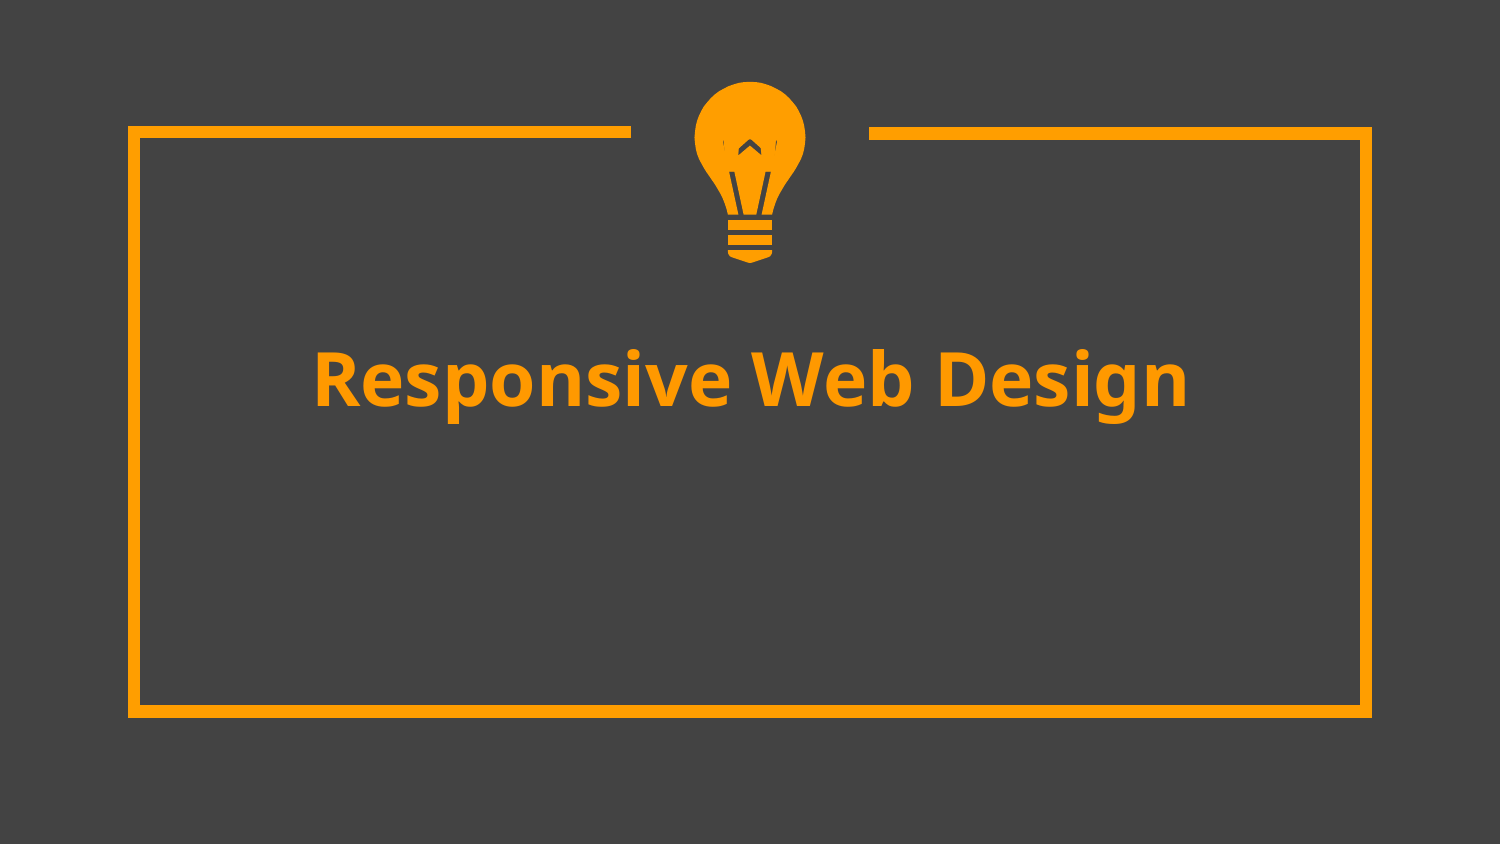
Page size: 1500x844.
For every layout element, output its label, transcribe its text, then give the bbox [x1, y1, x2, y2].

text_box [694, 81, 806, 264]
list Responsive Web Design [161, 354, 1341, 490]
